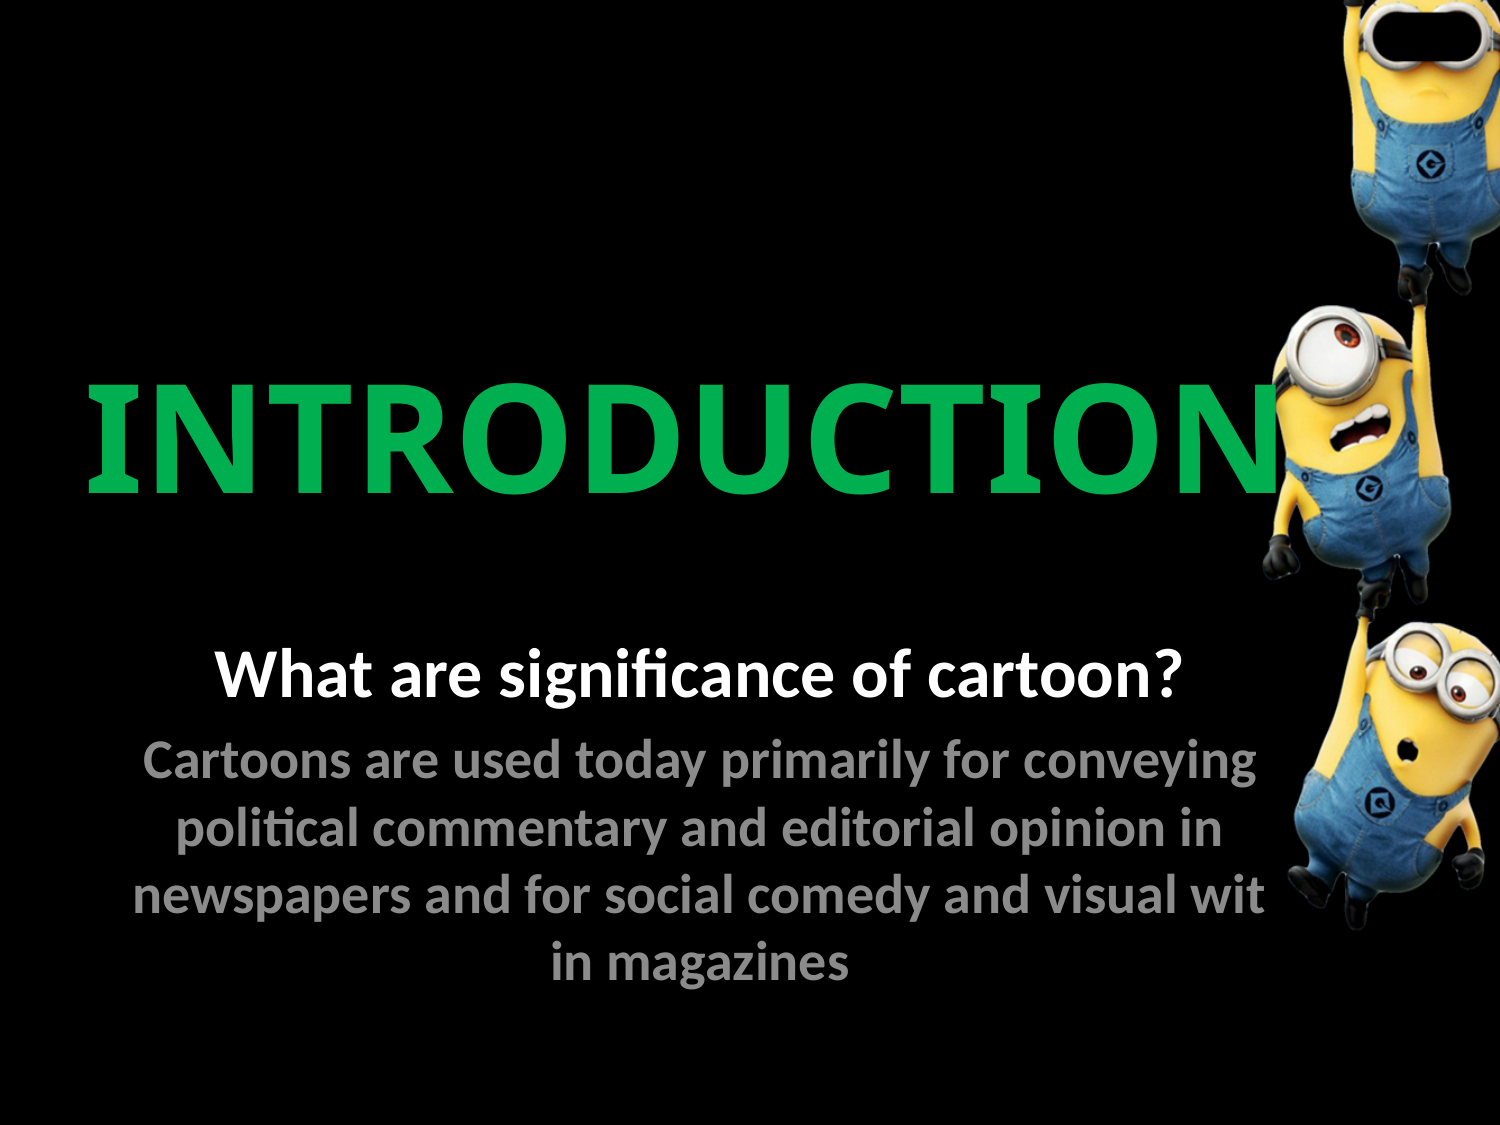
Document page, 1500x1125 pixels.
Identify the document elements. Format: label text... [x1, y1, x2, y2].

picture [912, 0, 1500, 1125]
text_box INTRODUCTION [49, 312, 907, 553]
subtitle What are significance of cartoon? Cartoons are used today primarily for conveying political commentary and editorial opinion in newspapers and for social comedy and visual wit in magazines [112, 620, 907, 1008]
